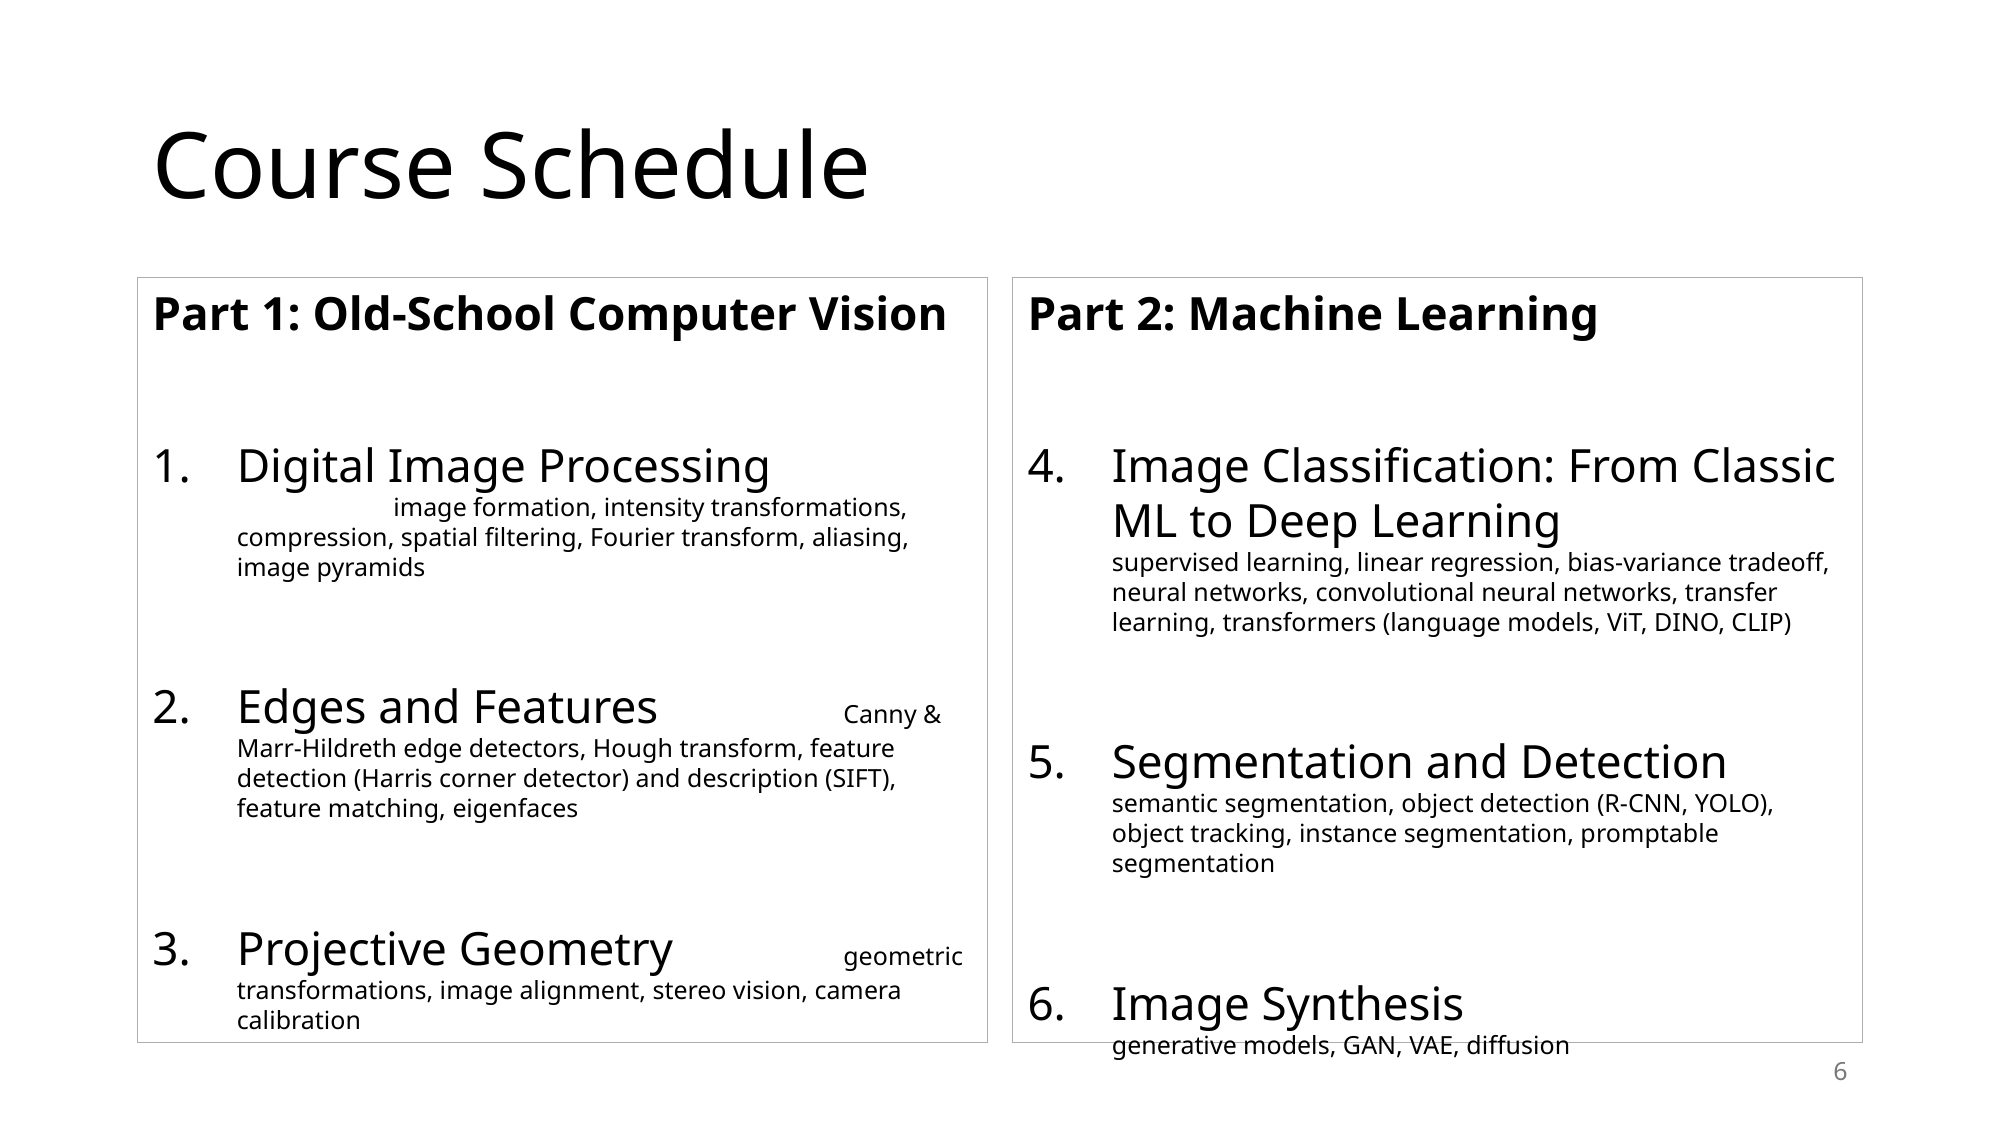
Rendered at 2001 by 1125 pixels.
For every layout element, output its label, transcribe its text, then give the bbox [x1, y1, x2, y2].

title Course Schedule [137, 59, 1863, 278]
slide_number 6 [1412, 1042, 1863, 1103]
list Part 1: Old-School Computer Vision Digital Image Processing image formation, intensity transformations, compression, spatial filtering, Fourier transform, aliasing, image pyramids Edges and Features Canny & Marr-Hildreth edge detectors, Hough transform, feature detection (Harris corner detector) and description (SIFT), feature matching, eigenfaces Projective Geometry geometric transformations, image alignment, stereo vision, camera calibration [137, 277, 988, 1043]
list Part 2: Machine Learning Image Classification: From Classic ML to Deep Learning supervised learning, linear regression, bias-variance tradeoff, neural networks, convolutional neural networks, transfer learning, transformers (language models, ViT, DINO, CLIP) Segmentation and Detection semantic segmentation, object detection (R-CNN, YOLO), object tracking, instance segmentation, promptable segmentation Image Synthesis generative models, GAN, VAE, diffusion [1012, 277, 1863, 1043]
